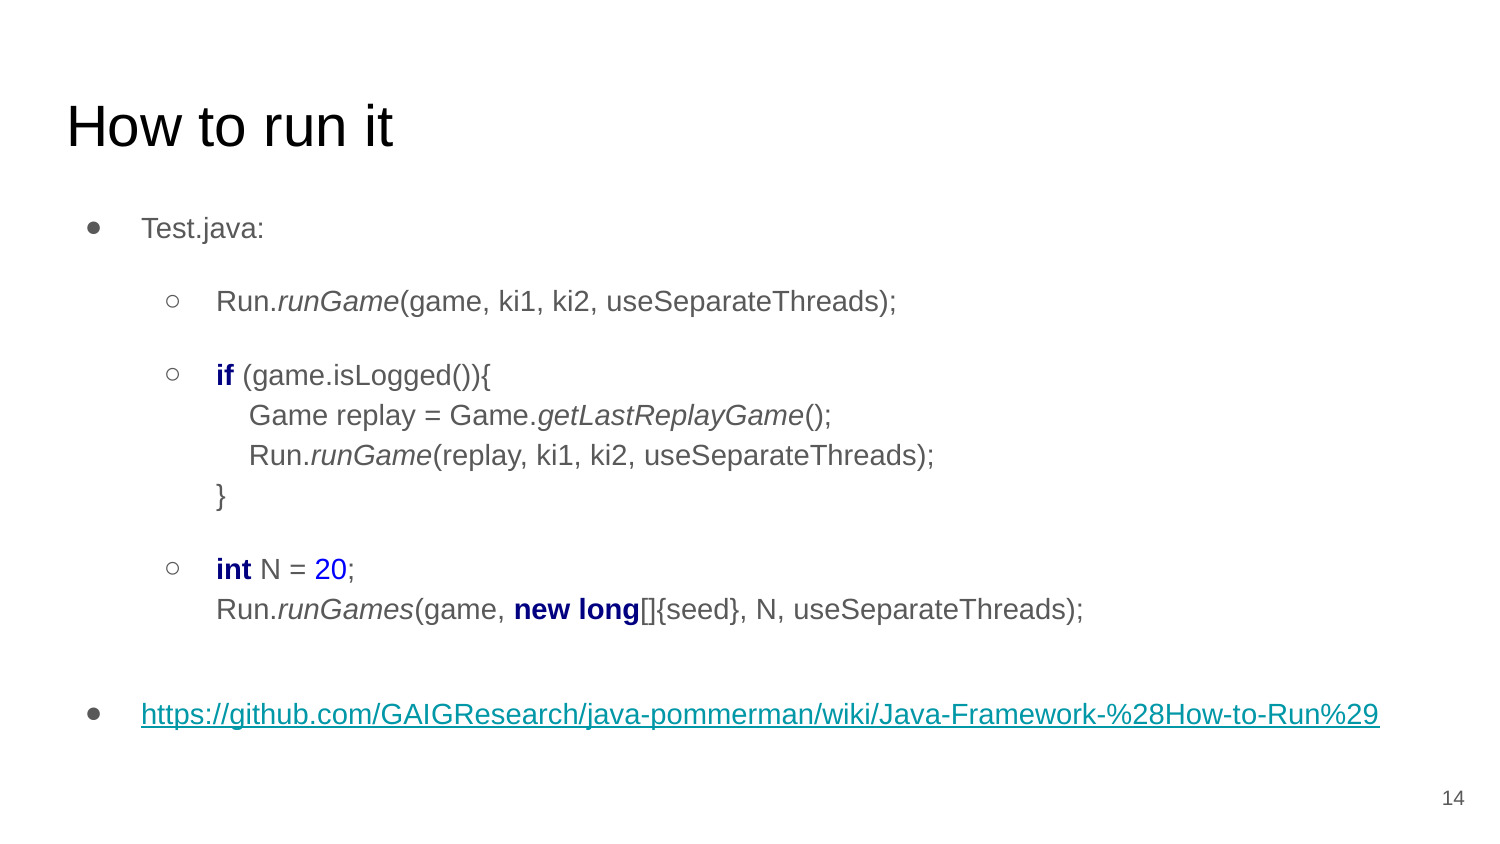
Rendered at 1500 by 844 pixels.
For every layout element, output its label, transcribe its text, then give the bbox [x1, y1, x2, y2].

list Test.java: Run.runGame(game, ki1, ki2, useSeparateThreads); if (game.isLogged()){ Game replay = Game.getLastReplayGame(); Run.runGame(replay, ki1, ki2, useSeparateThreads); } int N = 20; Run.runGames(game, new long[]{seed}, N, useSeparateThreads); https://github.com/GAIGResearch/java-pommerman/wiki/Java-Framework-%28How-to-Run%29 [51, 189, 1449, 750]
slide_number 14 [1389, 764, 1480, 830]
title How to run it [51, 72, 1449, 167]
